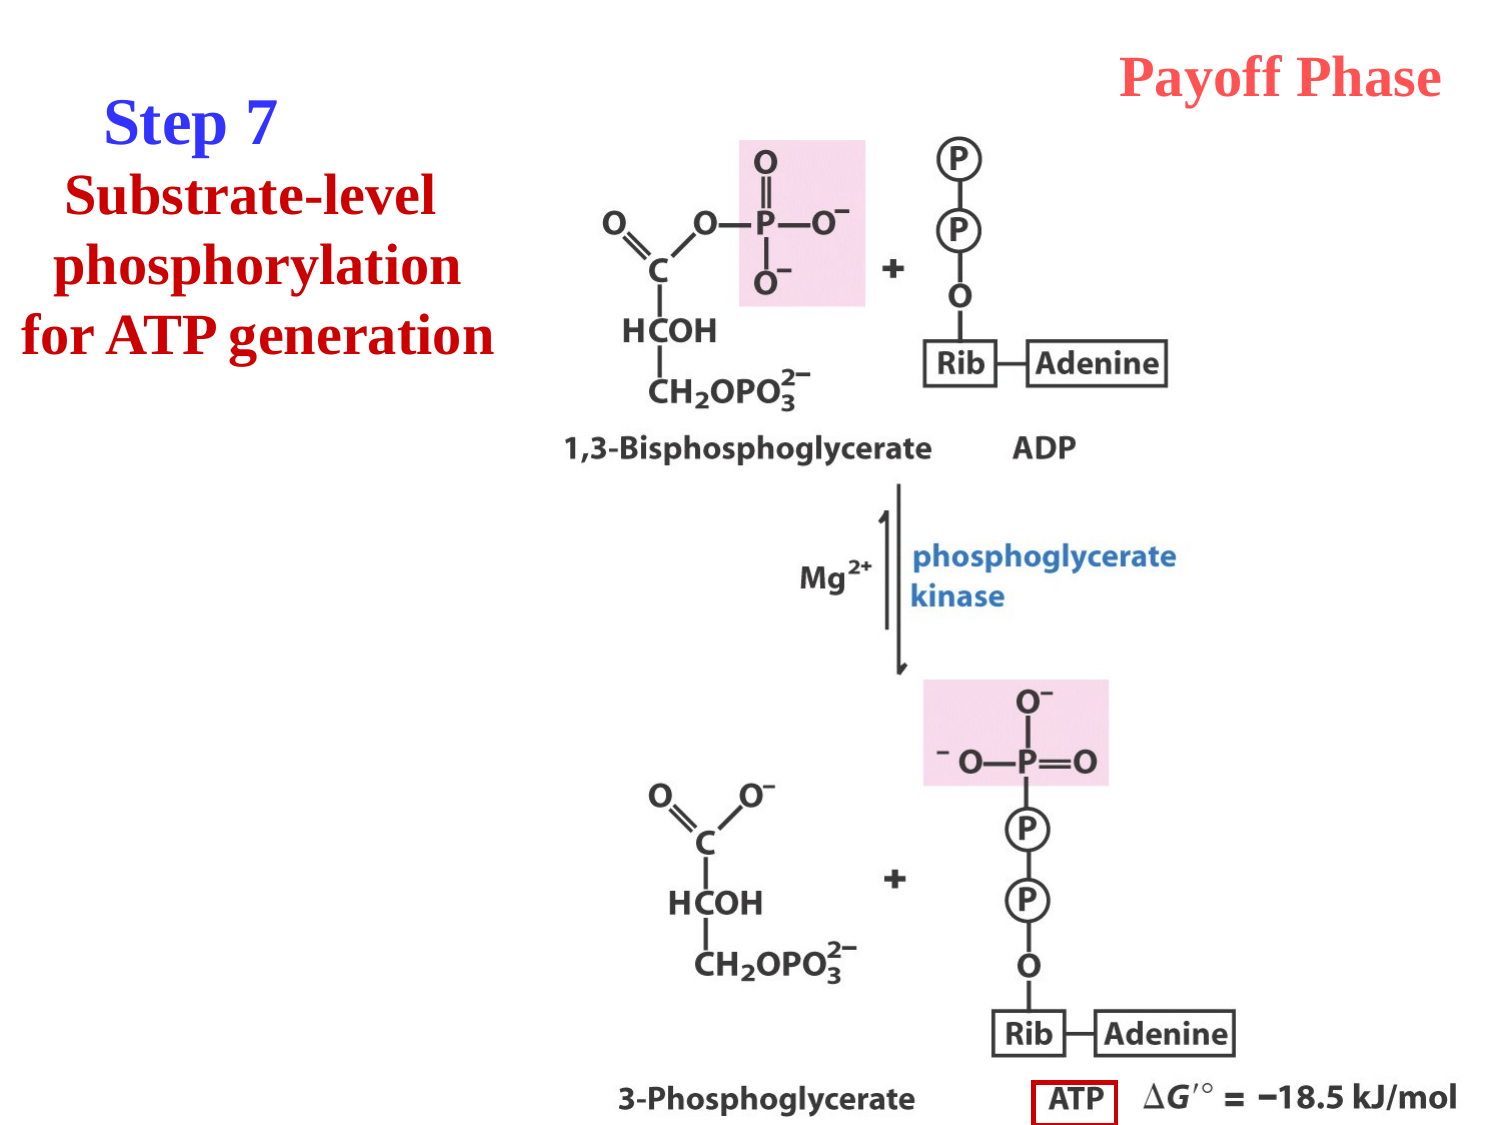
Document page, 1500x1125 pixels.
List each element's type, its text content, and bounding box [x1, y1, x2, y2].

text_box Payoff Phase [1104, 31, 1470, 116]
text_box Substrate-level phosphorylation for ATP generation [6, 148, 510, 374]
text_box Step 7 [88, 70, 307, 148]
picture [548, 124, 1465, 1125]
